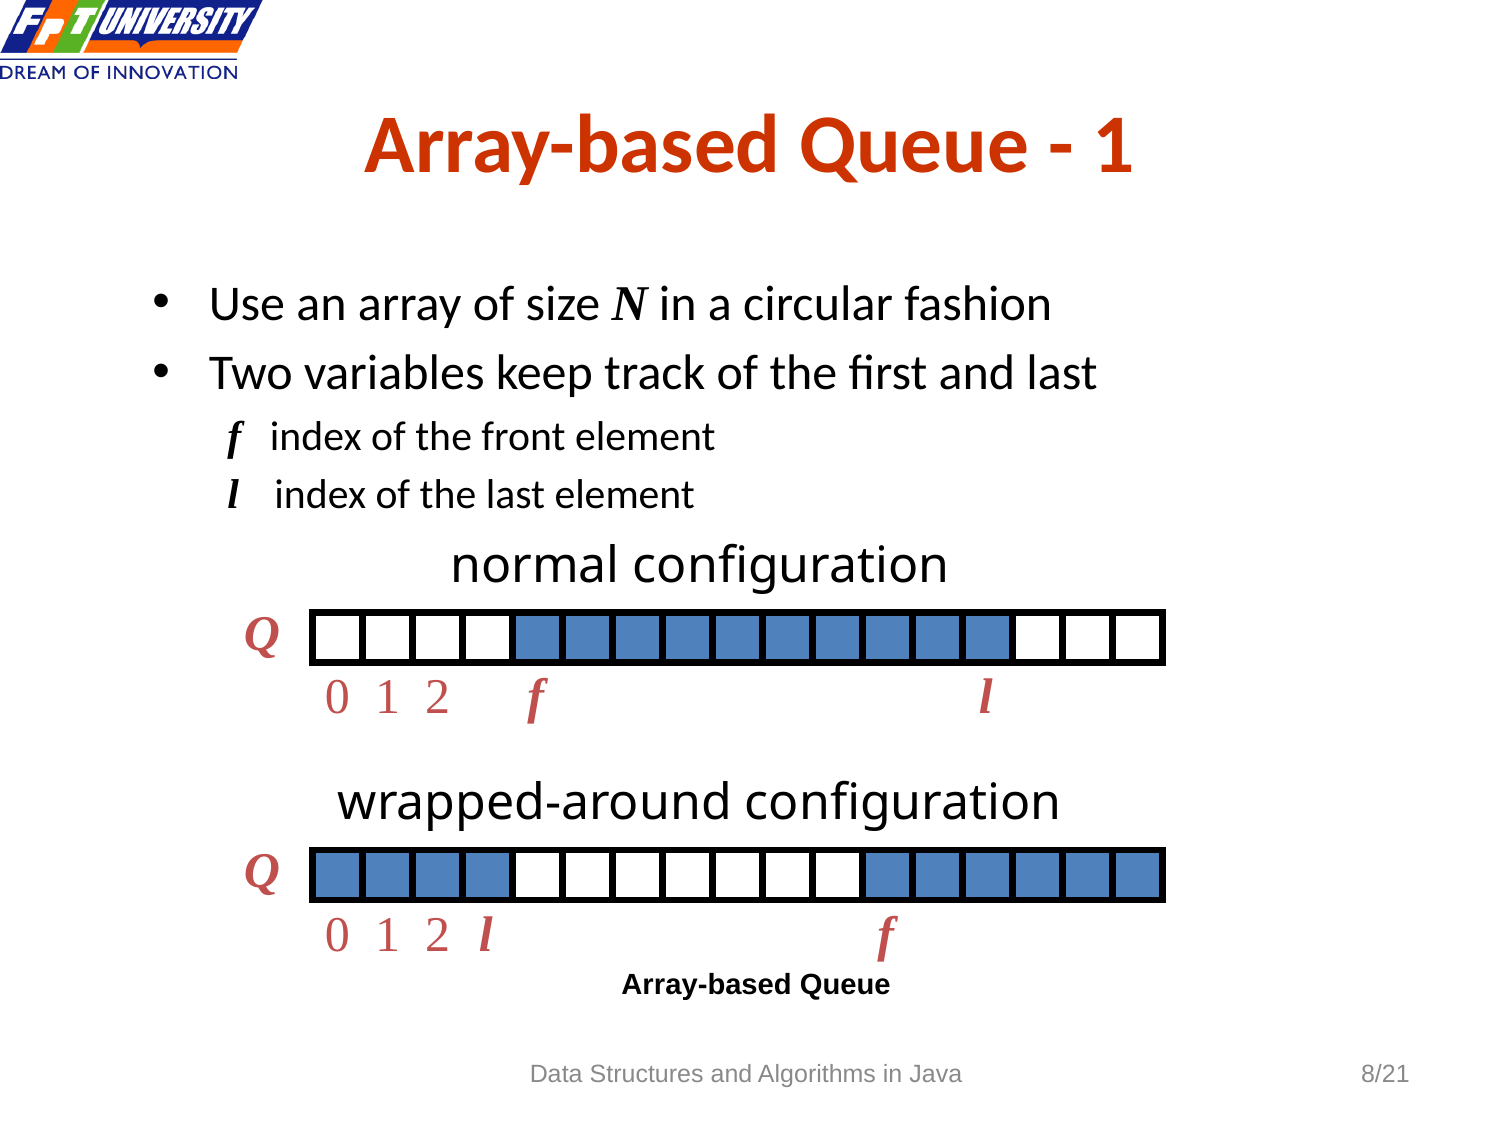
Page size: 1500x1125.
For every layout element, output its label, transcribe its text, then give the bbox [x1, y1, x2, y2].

list Use an array of size N in a circular fashion Two variables keep track of the first and last f index of the front element l index of the last element [137, 262, 1363, 576]
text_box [237, 524, 1163, 962]
text_box Array-based Queue [399, 971, 1113, 1008]
picture [0, 0, 263, 79]
slide_number 8/21 [1074, 1042, 1425, 1103]
title Array-based Queue - 1 [74, 37, 1426, 241]
footer Data Structures and Algorithms in Java [474, 1042, 1025, 1103]
